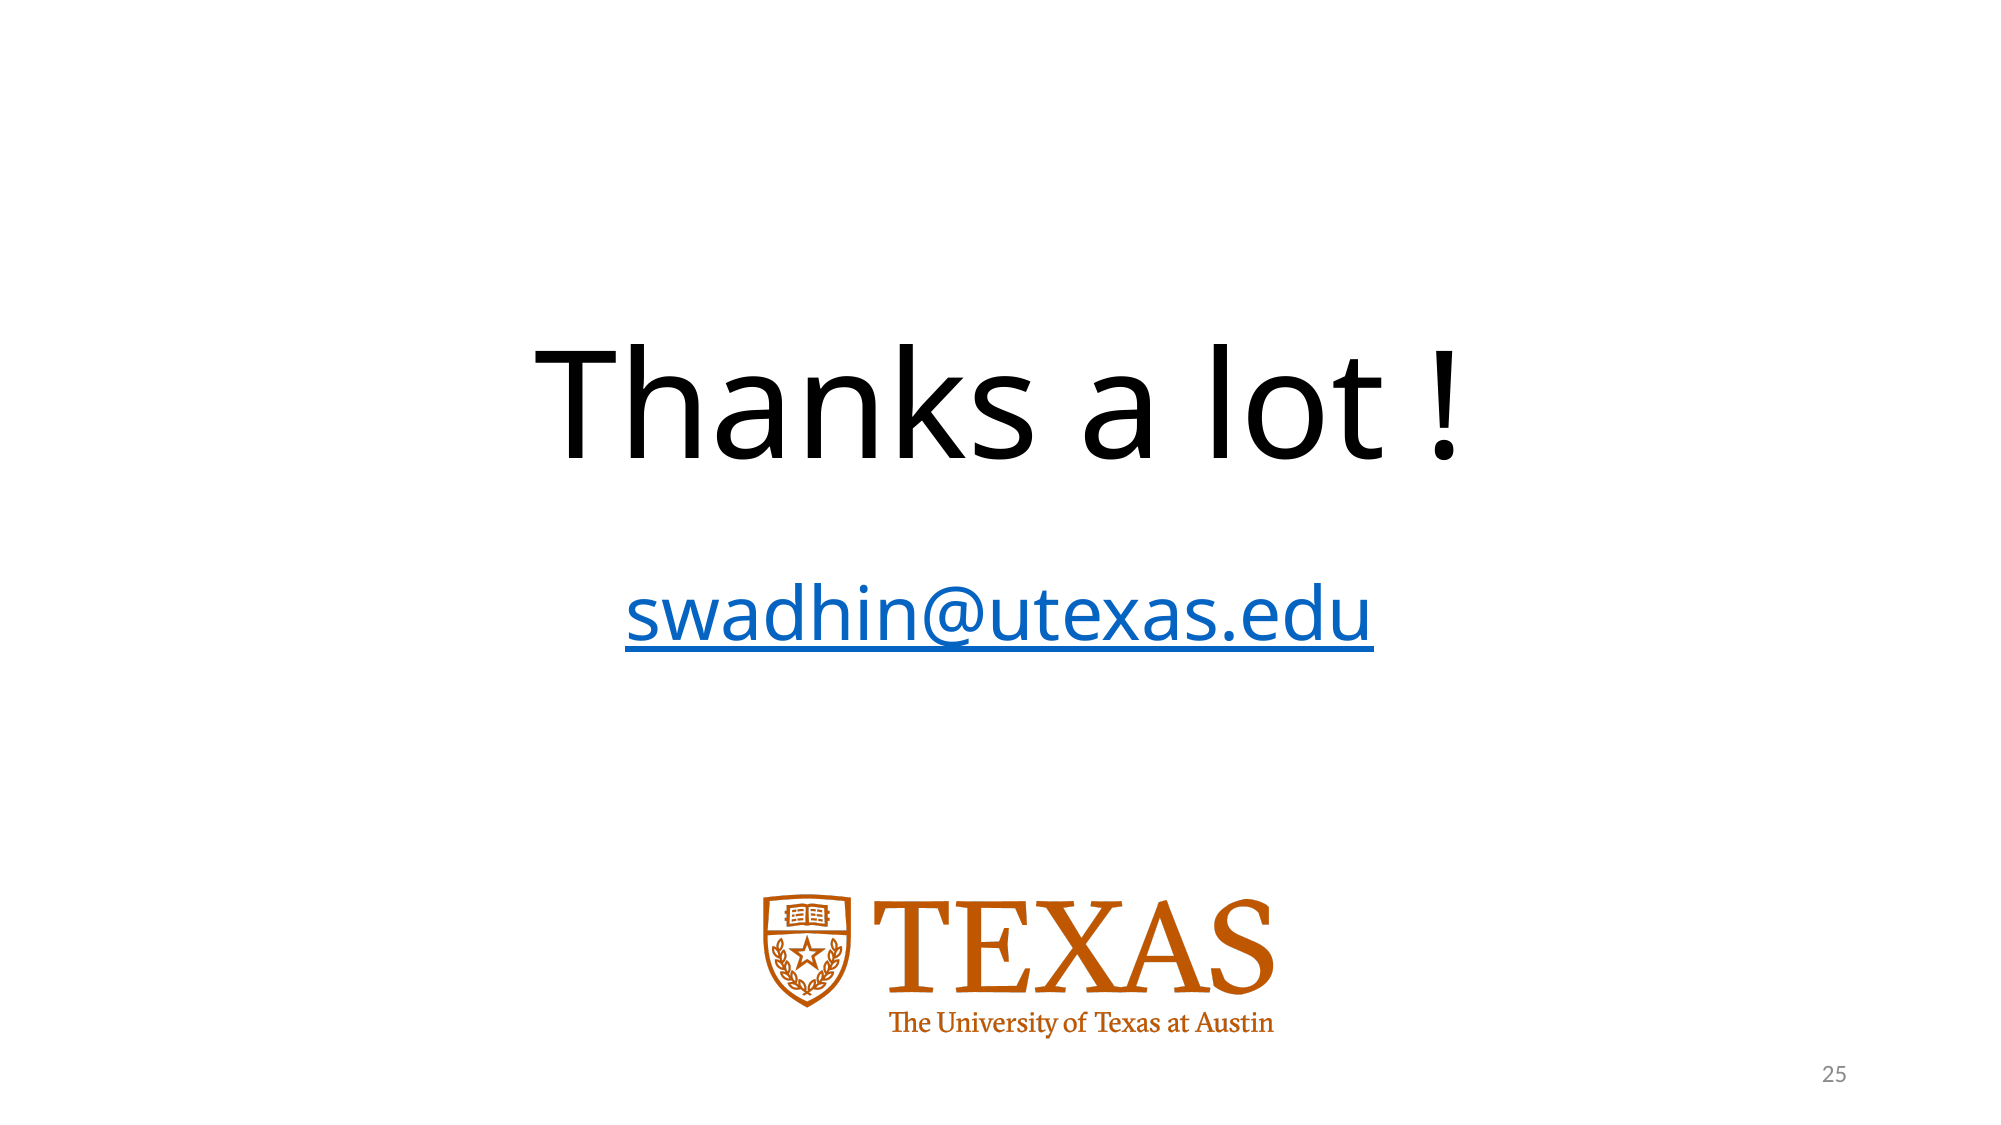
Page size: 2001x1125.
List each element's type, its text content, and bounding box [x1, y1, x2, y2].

subtitle swadhin@utexas.edu [249, 559, 1750, 832]
picture [650, 786, 1385, 1125]
title Thanks a lot ! [249, 106, 1750, 499]
slide_number 25 [1412, 1042, 1863, 1103]
